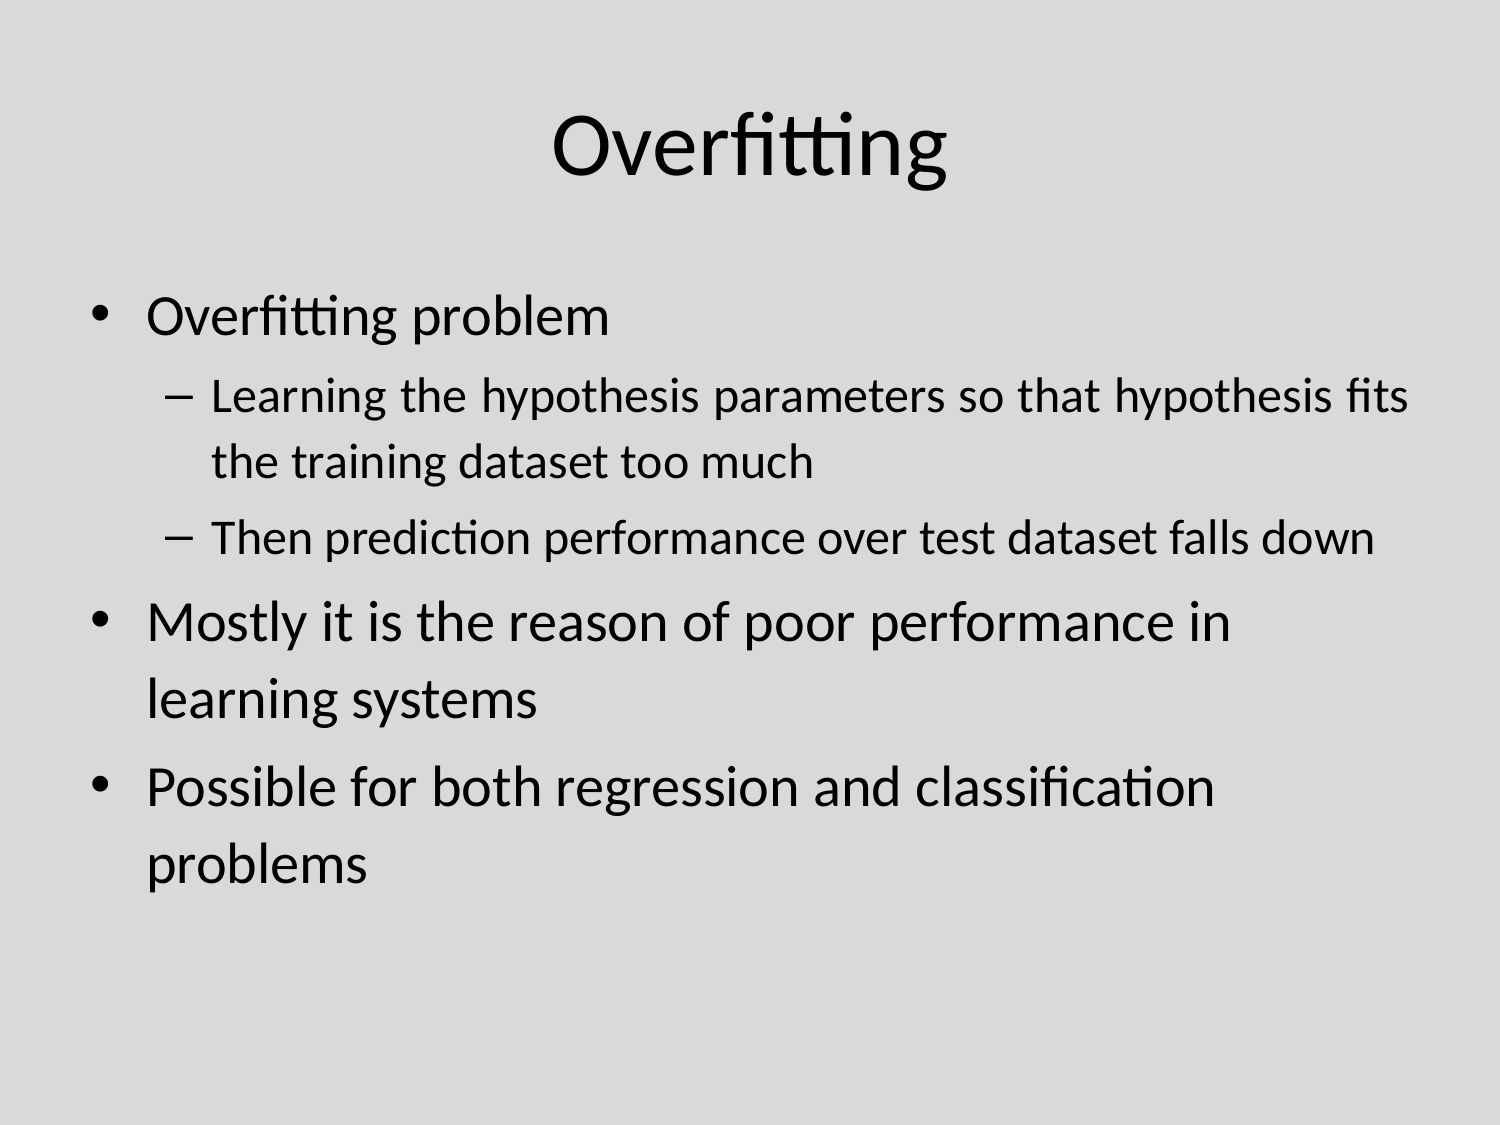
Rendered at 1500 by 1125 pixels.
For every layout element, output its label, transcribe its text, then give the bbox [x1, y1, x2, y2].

title Overfitting [75, 45, 1425, 233]
list Overfitting problem Learning the hypothesis parameters so that hypothesis fits the training dataset too much Then prediction performance over test dataset falls down Mostly it is the reason of poor performance in learning systems Possible for both regression and classification problems [75, 262, 1425, 1005]
